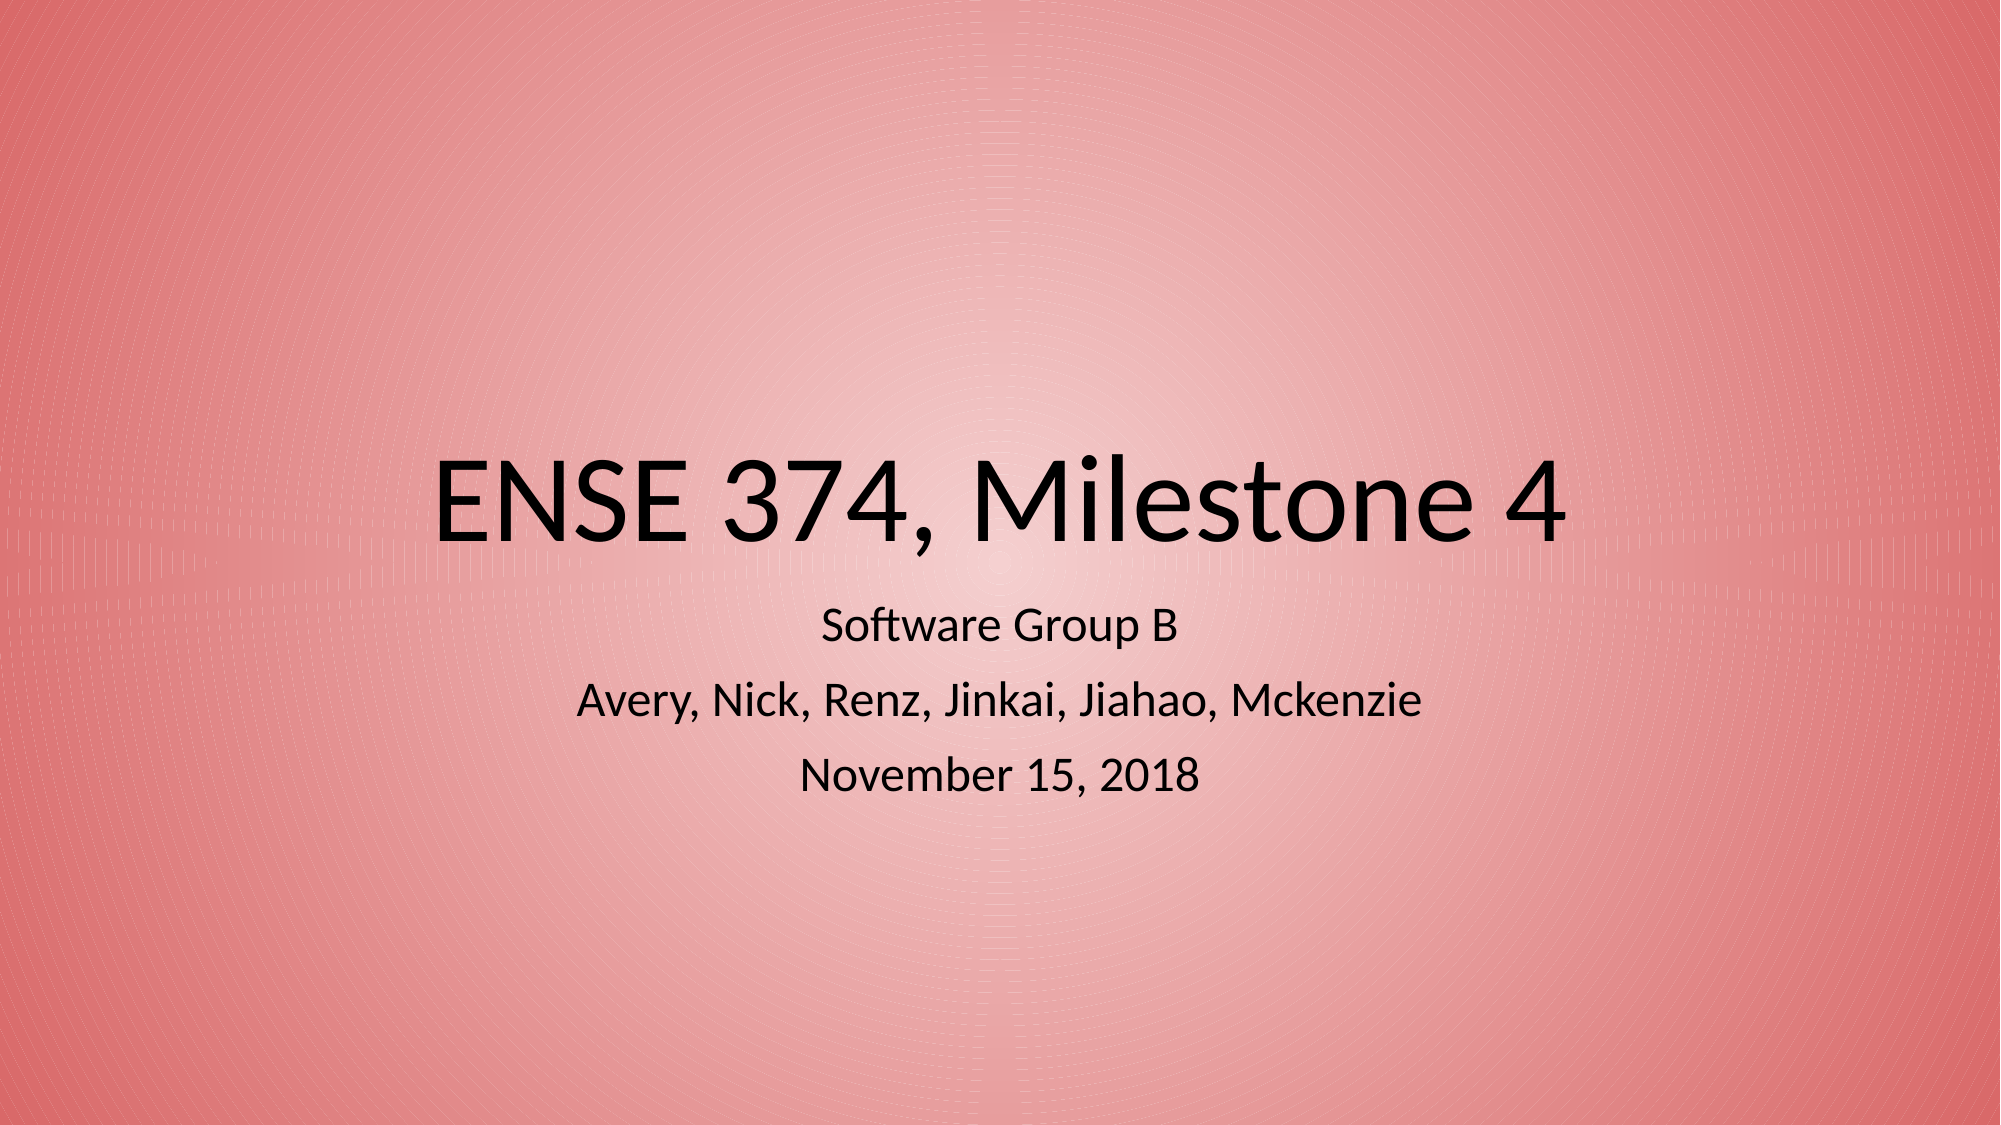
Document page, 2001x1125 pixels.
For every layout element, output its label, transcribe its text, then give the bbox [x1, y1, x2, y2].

subtitle Software Group B Avery, Nick, Renz, Jinkai, Jiahao, Mckenzie November 15, 2018 [249, 590, 1750, 863]
title ENSE 374, Milestone 4 [249, 184, 1750, 576]
